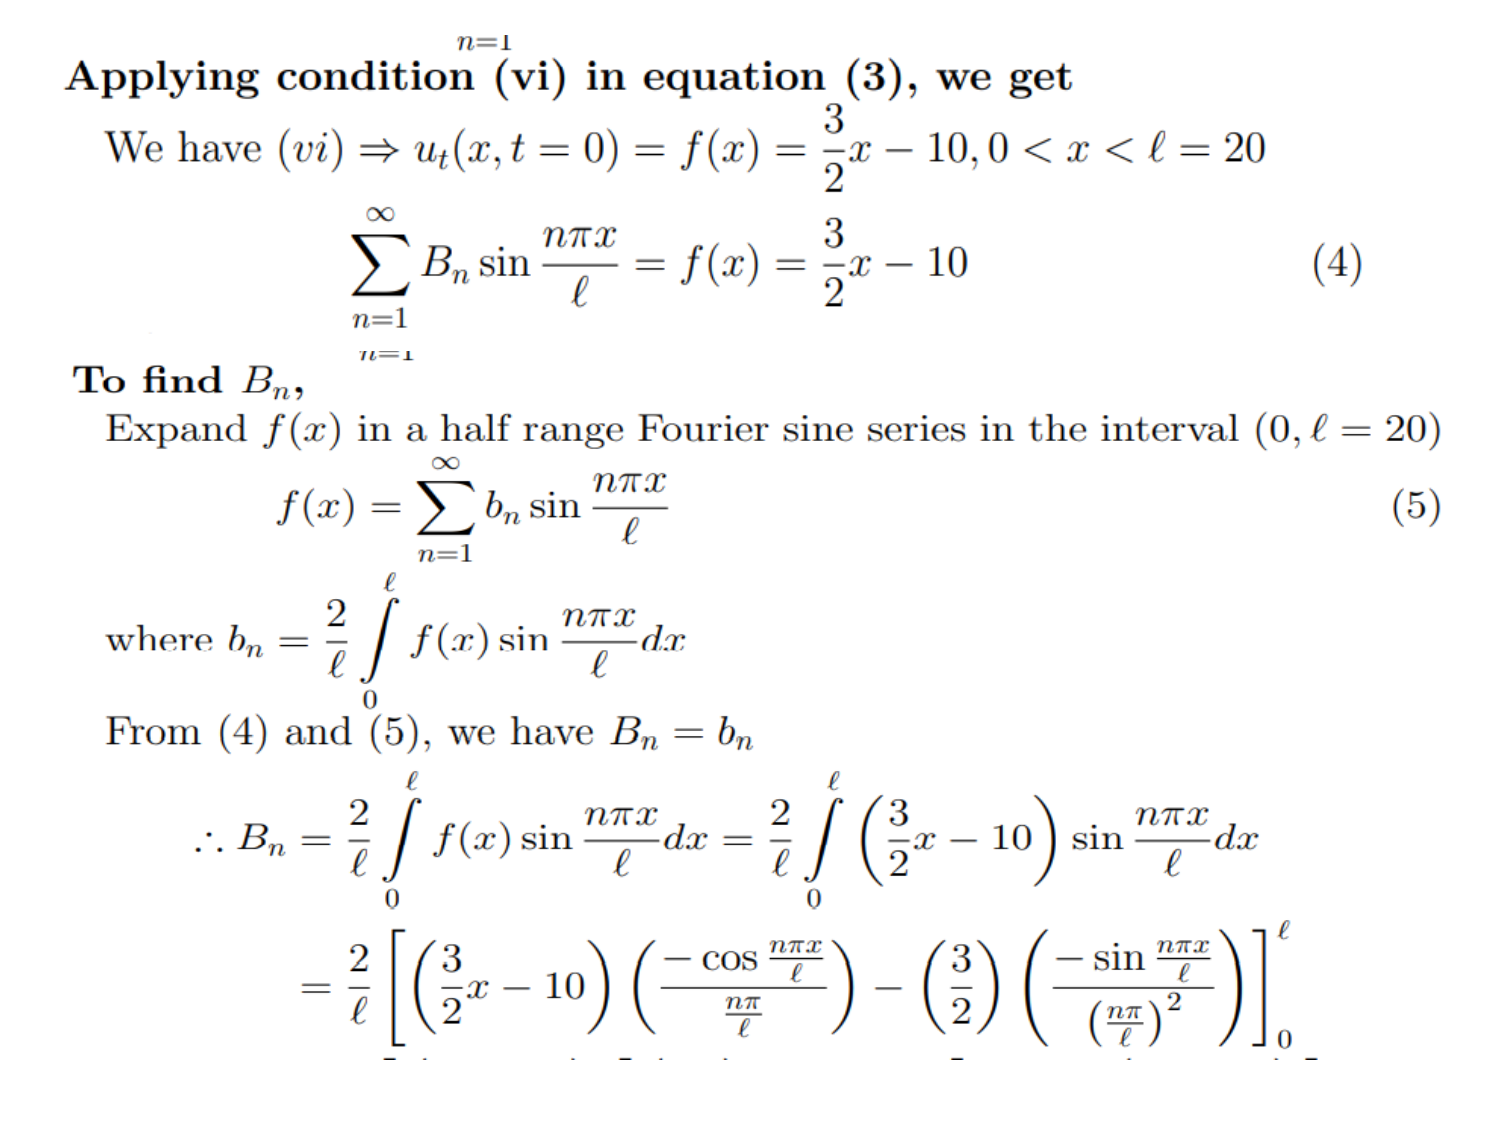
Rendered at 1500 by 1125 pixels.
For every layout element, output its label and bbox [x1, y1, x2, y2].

picture [47, 351, 1454, 1060]
list [34, 34, 1386, 334]
